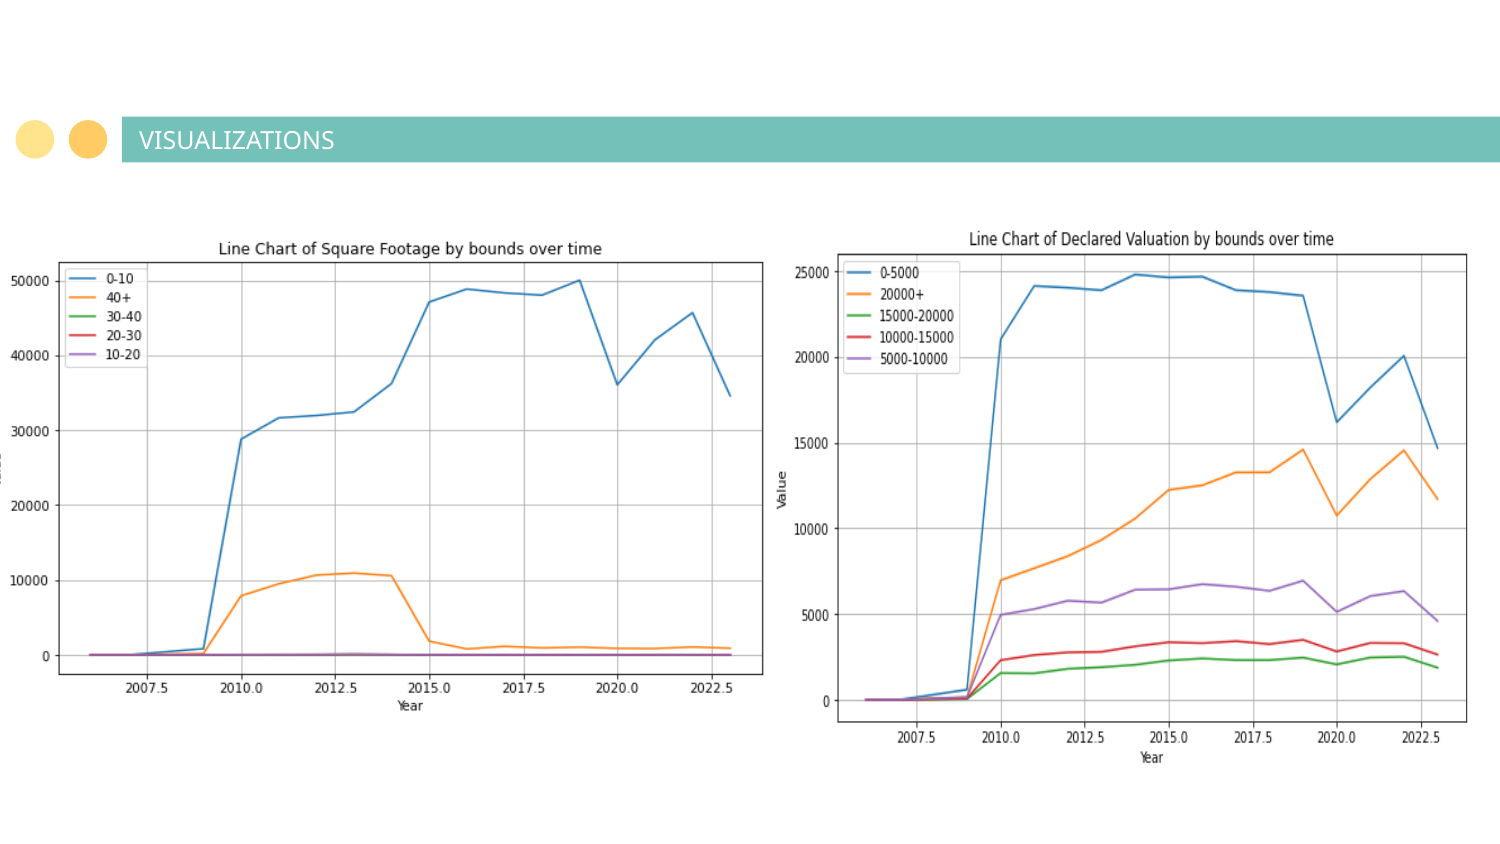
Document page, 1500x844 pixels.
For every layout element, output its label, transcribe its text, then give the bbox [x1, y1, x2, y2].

picture [0, 221, 1475, 777]
title VISUALIZATIONS [124, 118, 947, 170]
